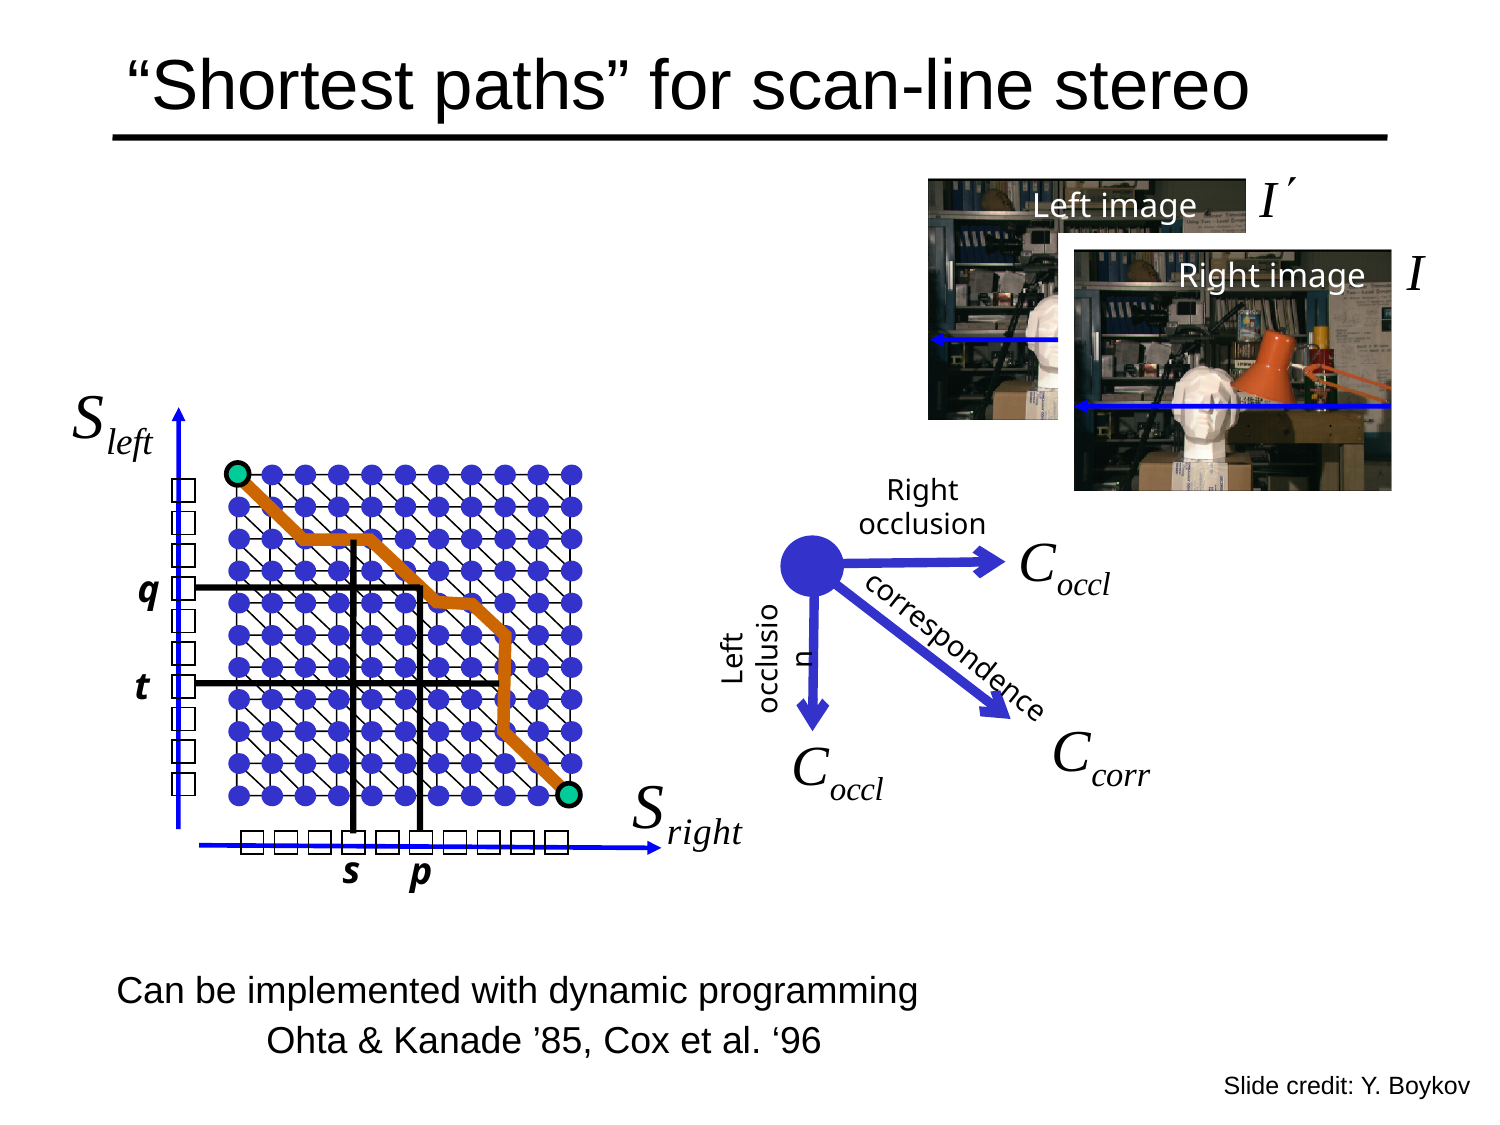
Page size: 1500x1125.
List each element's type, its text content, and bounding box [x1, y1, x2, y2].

text_box Slide credit: Y. Boykov [1208, 1062, 1486, 1108]
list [1043, 712, 1163, 802]
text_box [1249, 169, 1303, 227]
title “Shortest paths” for scan-line stereo [112, 12, 1388, 151]
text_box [121, 557, 322, 583]
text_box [912, 162, 1261, 426]
text_box Can be implemented with dynamic programming Ohta & Kanade ’85, Cox et al. ‘96 [26, 971, 1463, 1068]
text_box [784, 524, 1126, 815]
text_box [1058, 233, 1407, 497]
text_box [327, 463, 997, 899]
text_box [1396, 242, 1441, 300]
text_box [119, 584, 322, 734]
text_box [61, 374, 755, 866]
